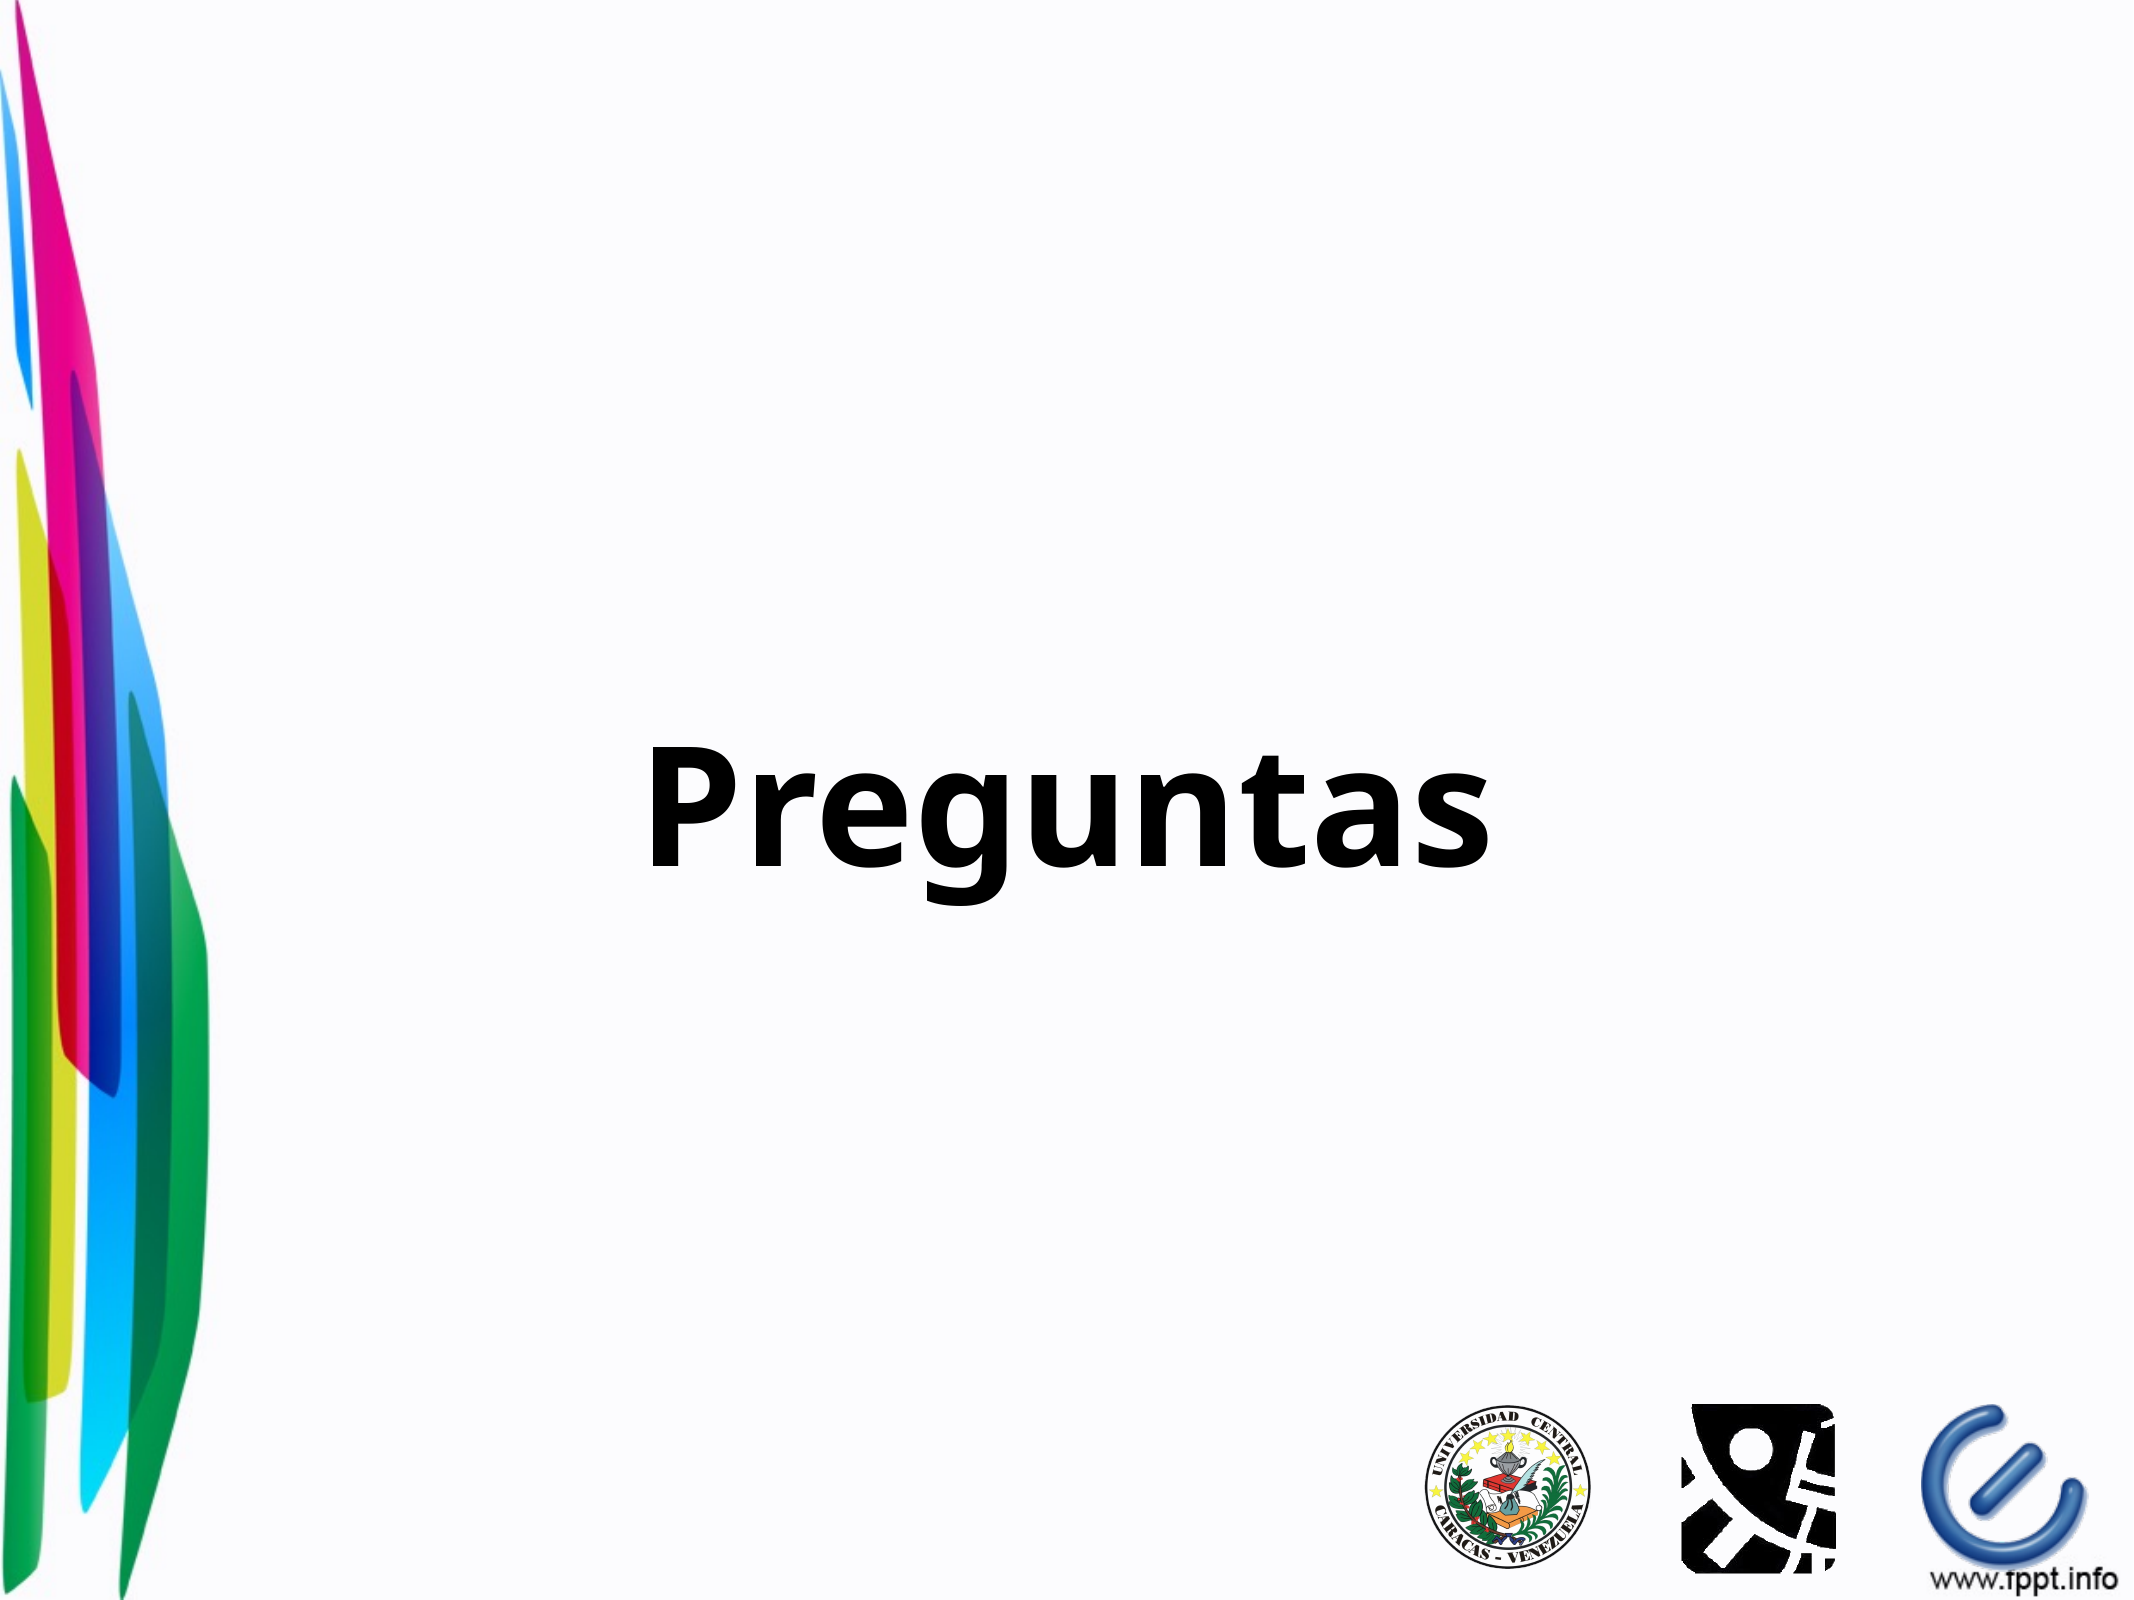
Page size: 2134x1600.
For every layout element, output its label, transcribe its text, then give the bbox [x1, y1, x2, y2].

picture [0, 0, 2134, 1600]
title Preguntas [208, 529, 1925, 1071]
